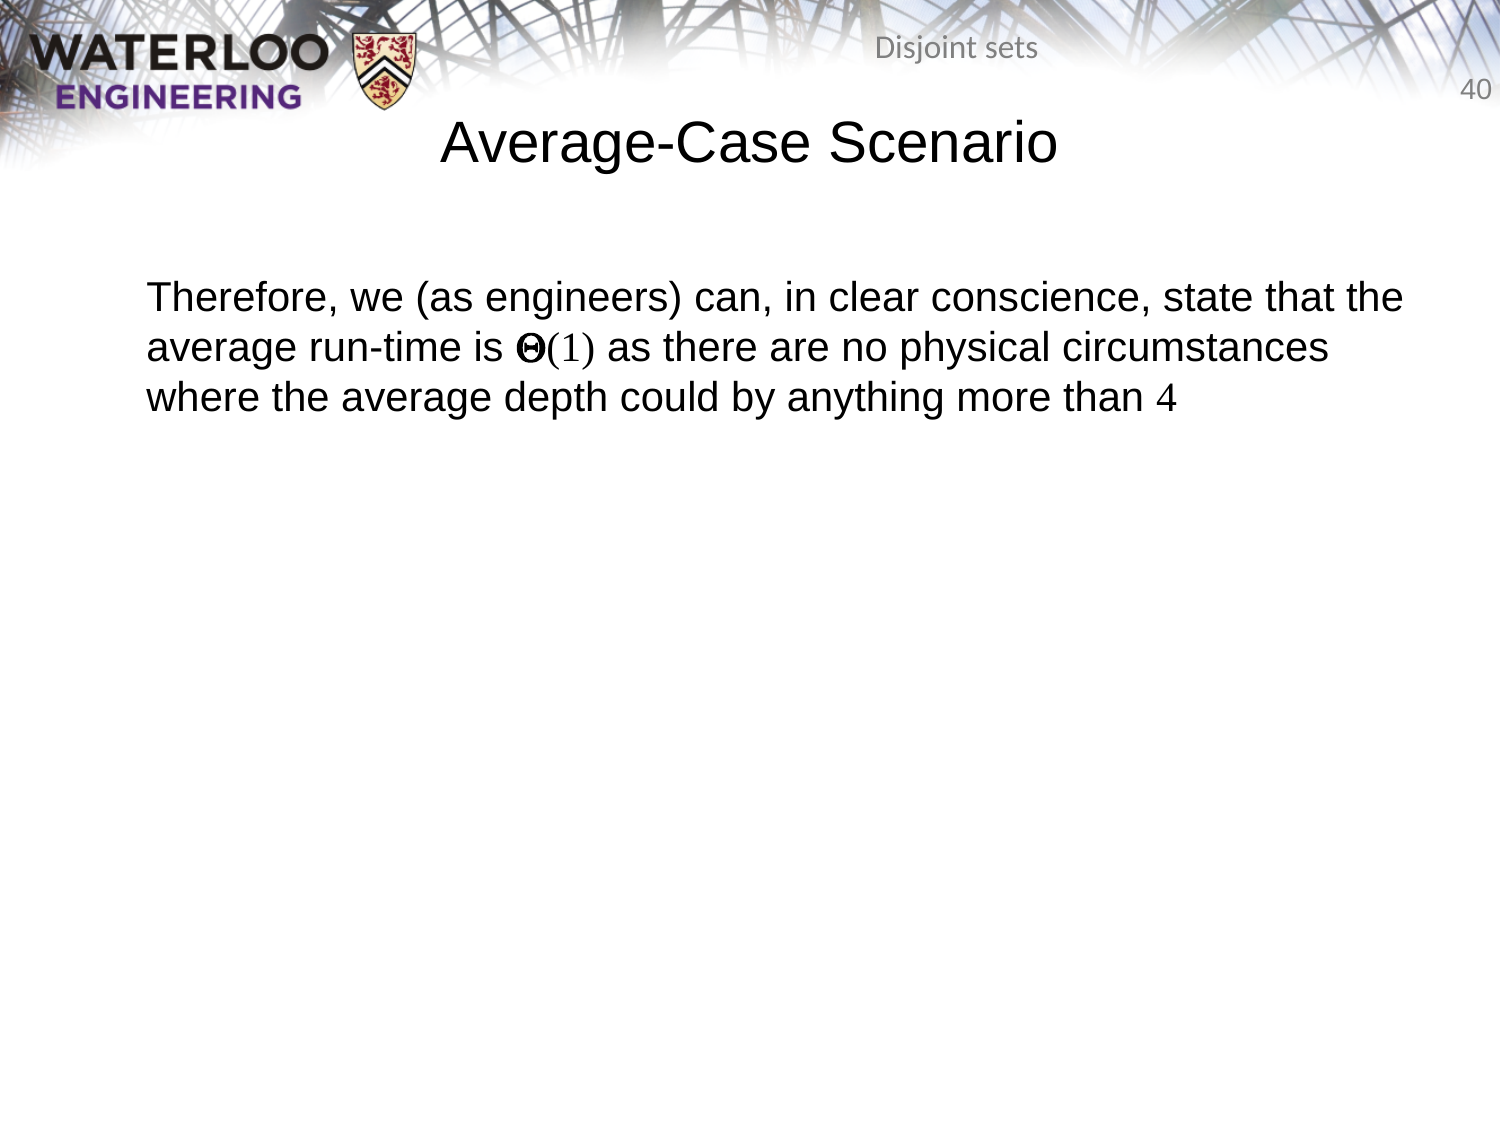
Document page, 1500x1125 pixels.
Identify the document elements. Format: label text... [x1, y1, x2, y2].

title Average-Case Scenario [74, 44, 1426, 233]
list Therefore, we (as engineers) can, in clear conscience, state that the average run-time is Q(1) as there are no physical circumstances where the average depth could by anything more than 4 [74, 262, 1426, 1006]
picture [0, 0, 1500, 1125]
